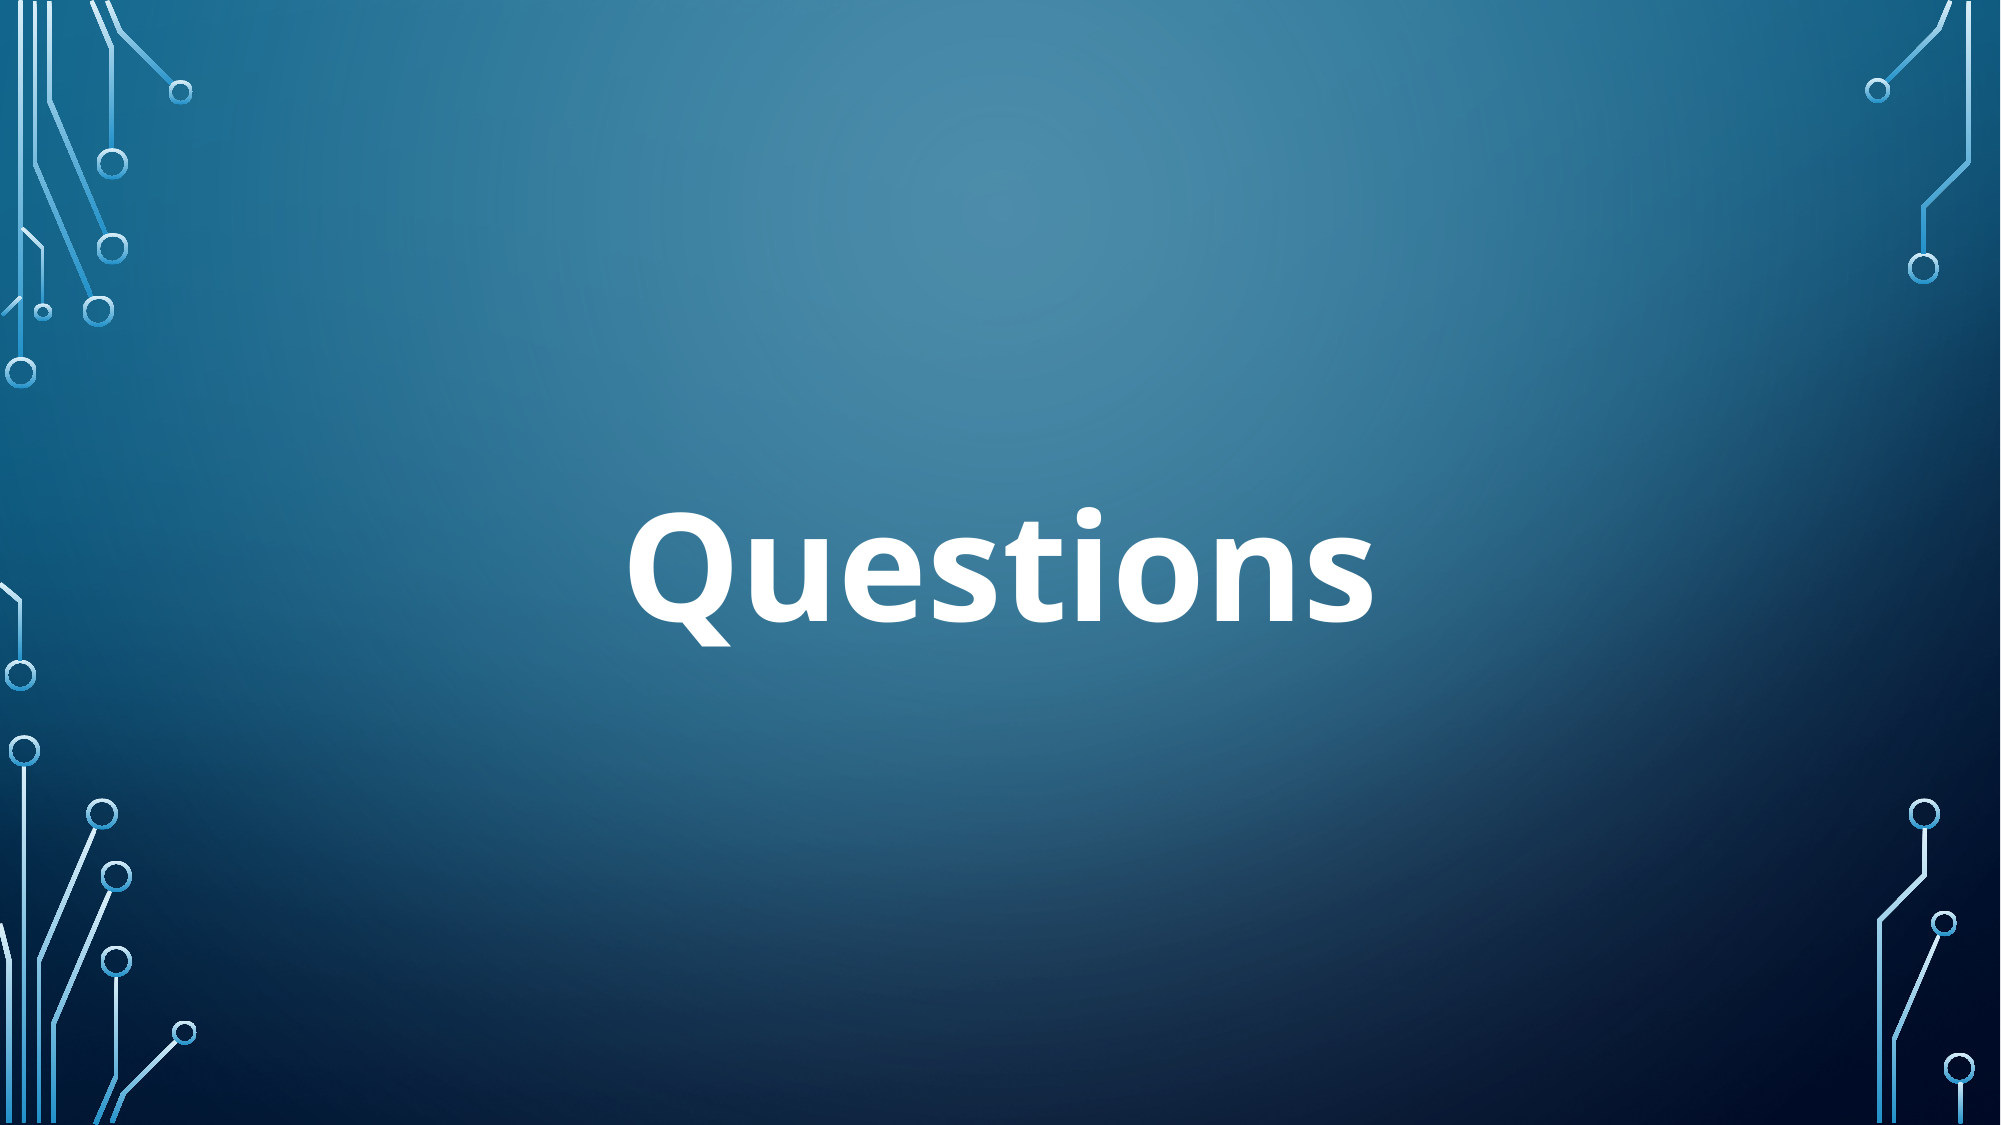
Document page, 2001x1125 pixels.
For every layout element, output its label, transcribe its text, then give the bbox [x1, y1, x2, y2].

text_box Questions [483, 463, 1517, 659]
